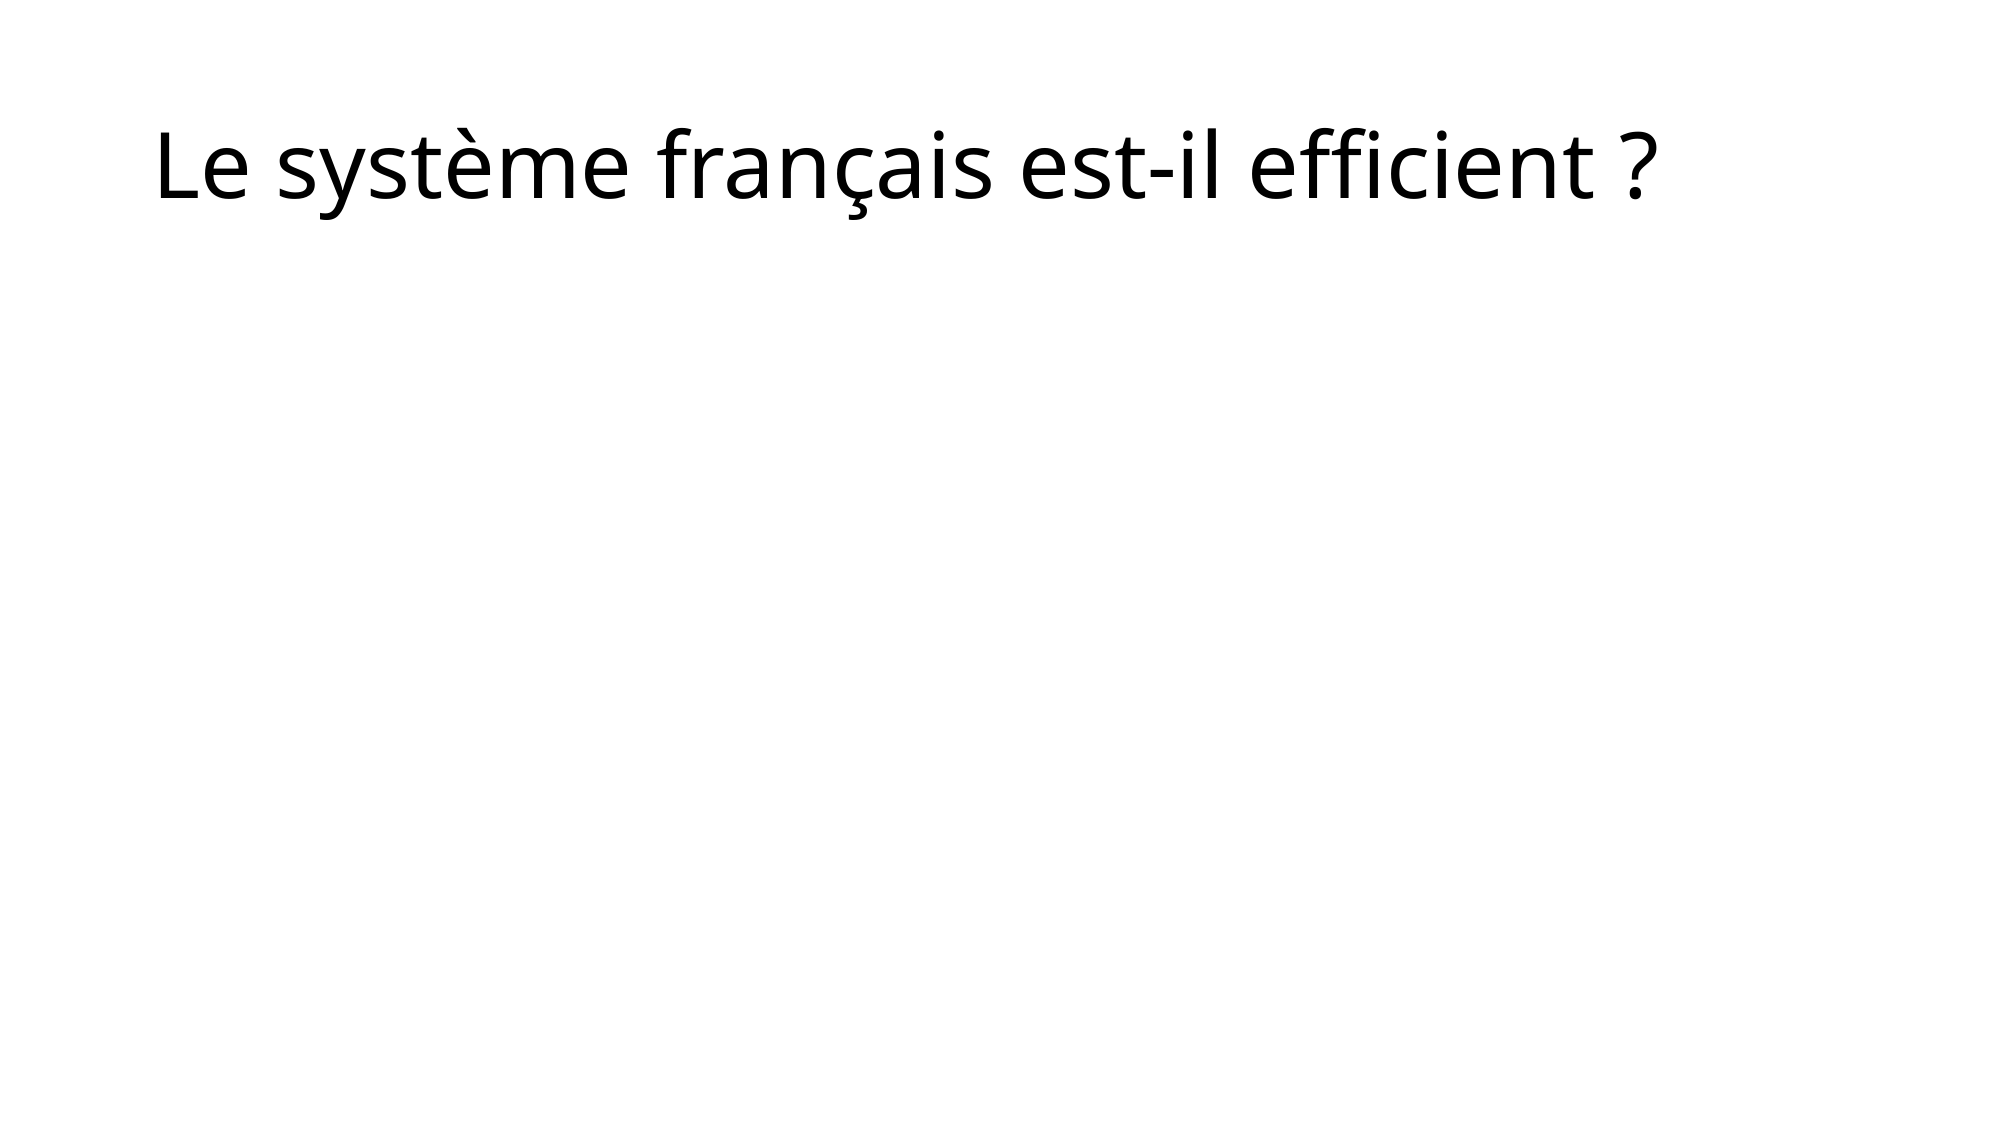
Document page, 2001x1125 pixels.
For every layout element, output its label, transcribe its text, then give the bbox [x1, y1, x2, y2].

title Le système français est-il efficient ? [137, 59, 1863, 278]
